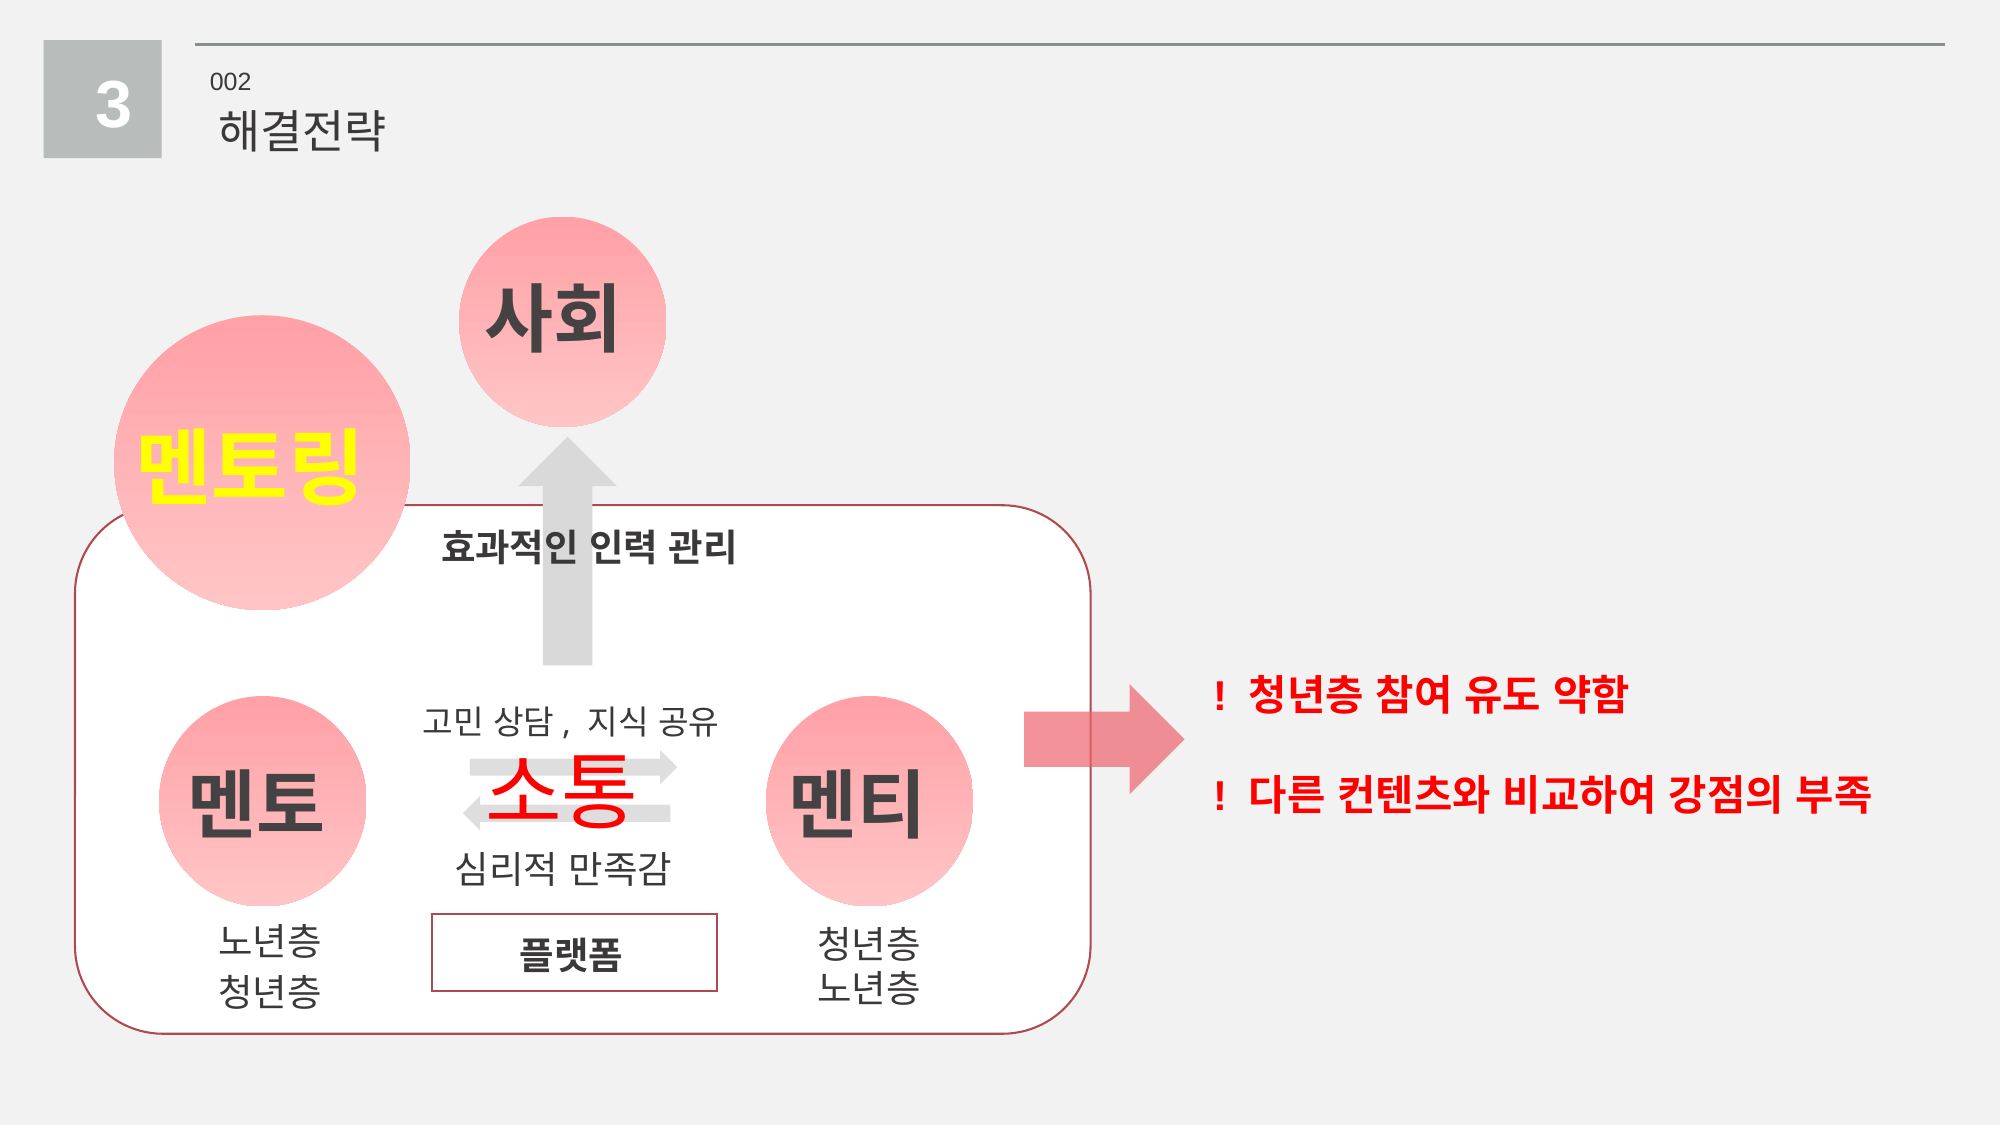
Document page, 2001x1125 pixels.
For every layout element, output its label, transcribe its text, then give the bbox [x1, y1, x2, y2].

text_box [194, 57, 424, 167]
text_box ! 청년층 참여 유도 약함 ! 다른 컨텐츠와 비교하여 강점의 부족 [1317, 661, 1941, 827]
text_box [42, 39, 163, 159]
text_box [74, 216, 1317, 1034]
text_box 3 [80, 52, 123, 148]
